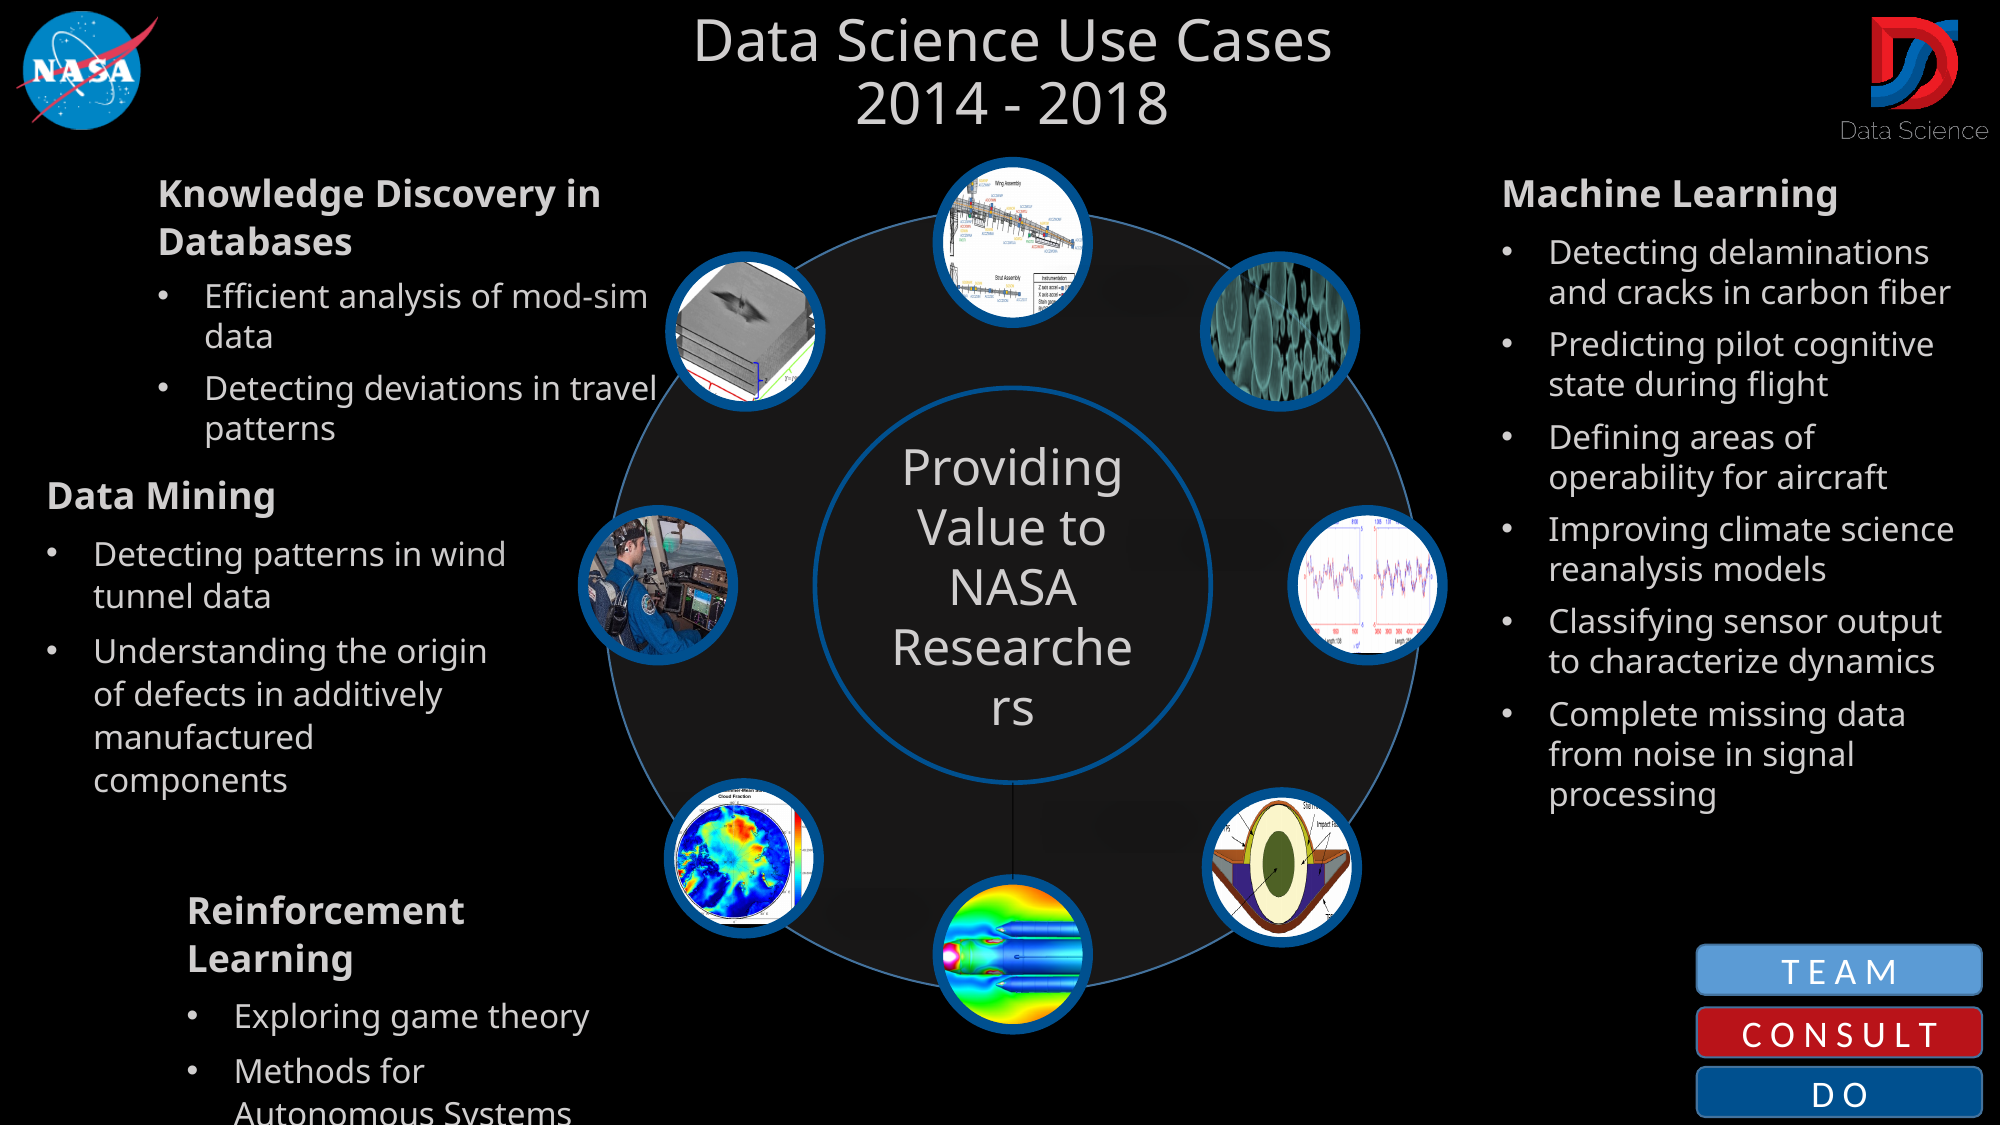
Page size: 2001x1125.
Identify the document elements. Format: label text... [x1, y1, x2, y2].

text_box [608, 223, 1411, 892]
text_box Data Mining Detecting patterns in wind tunnel data Understanding the origin of defects in additively manufactured components [31, 461, 524, 806]
text_box C O N S U L T [1695, 1006, 1984, 1059]
text_box D O [1695, 1065, 1984, 1119]
picture [670, 256, 821, 407]
picture [1206, 792, 1357, 943]
picture [1205, 256, 1356, 407]
picture [937, 879, 1088, 1030]
text_box Providing Value to NASA Researchers [813, 386, 1212, 784]
picture [1839, 17, 1989, 142]
text_box Reinforcement Learning Exploring game theory Methods for Autonomous Systems [171, 876, 606, 1125]
picture [16, 0, 159, 142]
picture [1292, 510, 1443, 661]
picture [668, 783, 819, 934]
text_box T E A M [1695, 943, 1983, 996]
text_box [1089, 214, 1210, 270]
text_box Knowledge Discovery in Databases Efficient analysis of mod-sim data Detecting deviations in travel patterns [142, 158, 693, 455]
picture [582, 510, 733, 661]
text_box Machine Learning Detecting delaminations and cracks in carbon fiber Predicting pilot cognitive state during flight Defining areas of operability for aircraft Improving climate science reanalysis models Classifying sensor output to characterize dynamics Complete missing data from noise in signal processing [1486, 159, 1982, 878]
text_box Data Science Use Cases 2014 - 2018 [210, 18, 1816, 130]
text_box [796, 934, 937, 987]
text_box [1014, 571, 1418, 987]
picture [937, 162, 1088, 323]
